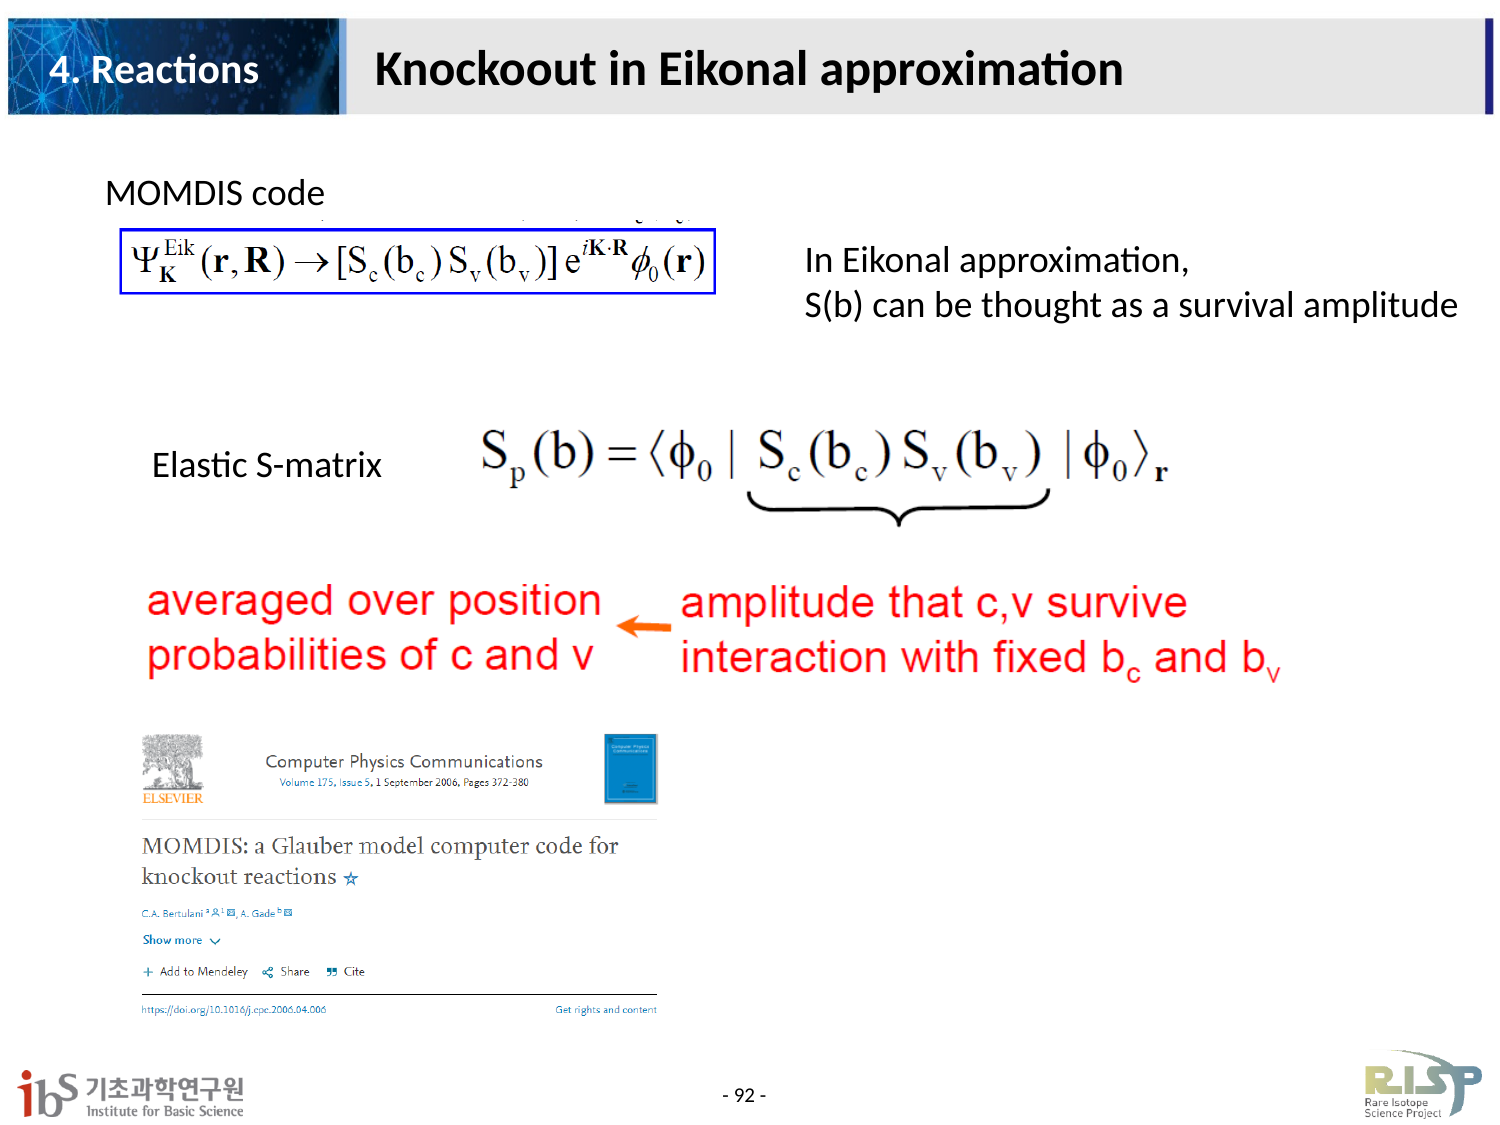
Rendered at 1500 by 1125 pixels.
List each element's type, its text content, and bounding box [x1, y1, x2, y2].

picture [17, 1070, 243, 1117]
picture [109, 220, 721, 306]
picture [1364, 1049, 1482, 1119]
picture [131, 727, 667, 1031]
picture [454, 408, 1192, 536]
text_box Elastic S-matrix [137, 432, 398, 493]
picture [135, 584, 1291, 696]
text_box In Eikonal approximation, S(b) can be thought as a survival amplitude [789, 228, 1475, 333]
text_box MOMDIS code [89, 160, 341, 221]
picture [2, 10, 1500, 130]
